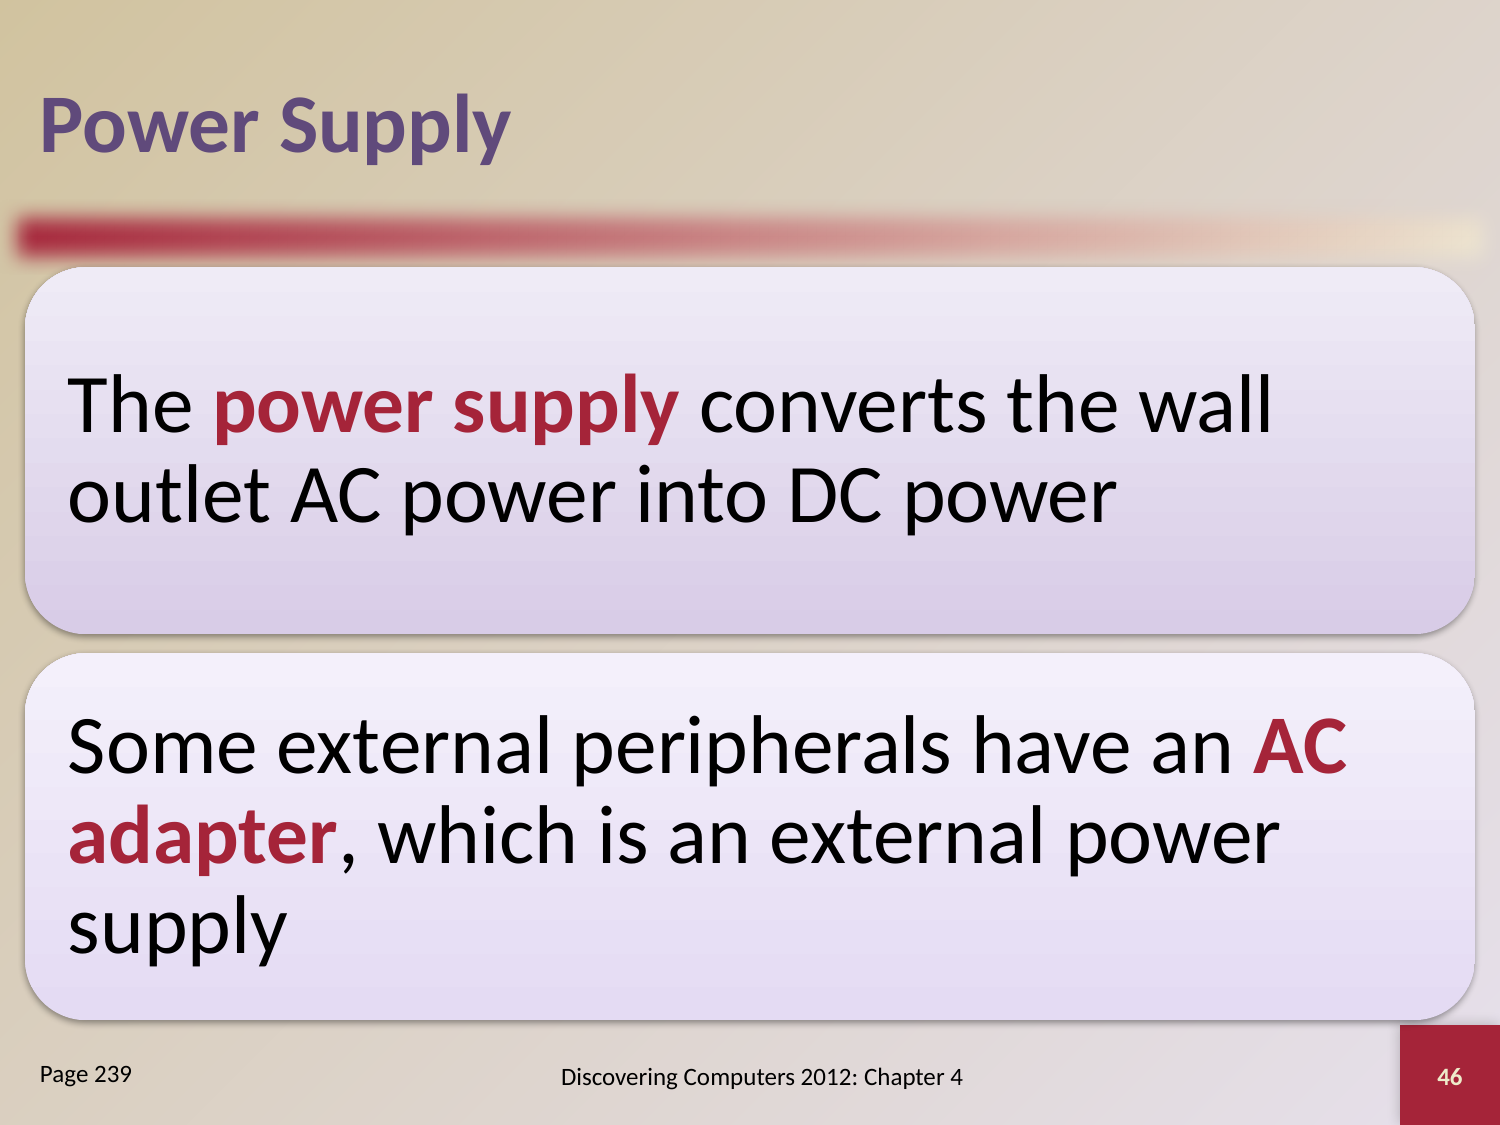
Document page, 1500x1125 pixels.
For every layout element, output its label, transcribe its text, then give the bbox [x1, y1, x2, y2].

list Page 239 [24, 1050, 300, 1125]
slide_number 46 [1400, 1025, 1500, 1125]
footer Discovering Computers 2012: Chapter 4 [450, 1037, 1075, 1113]
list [24, 262, 1476, 1026]
title Power Supply [24, 24, 1475, 213]
